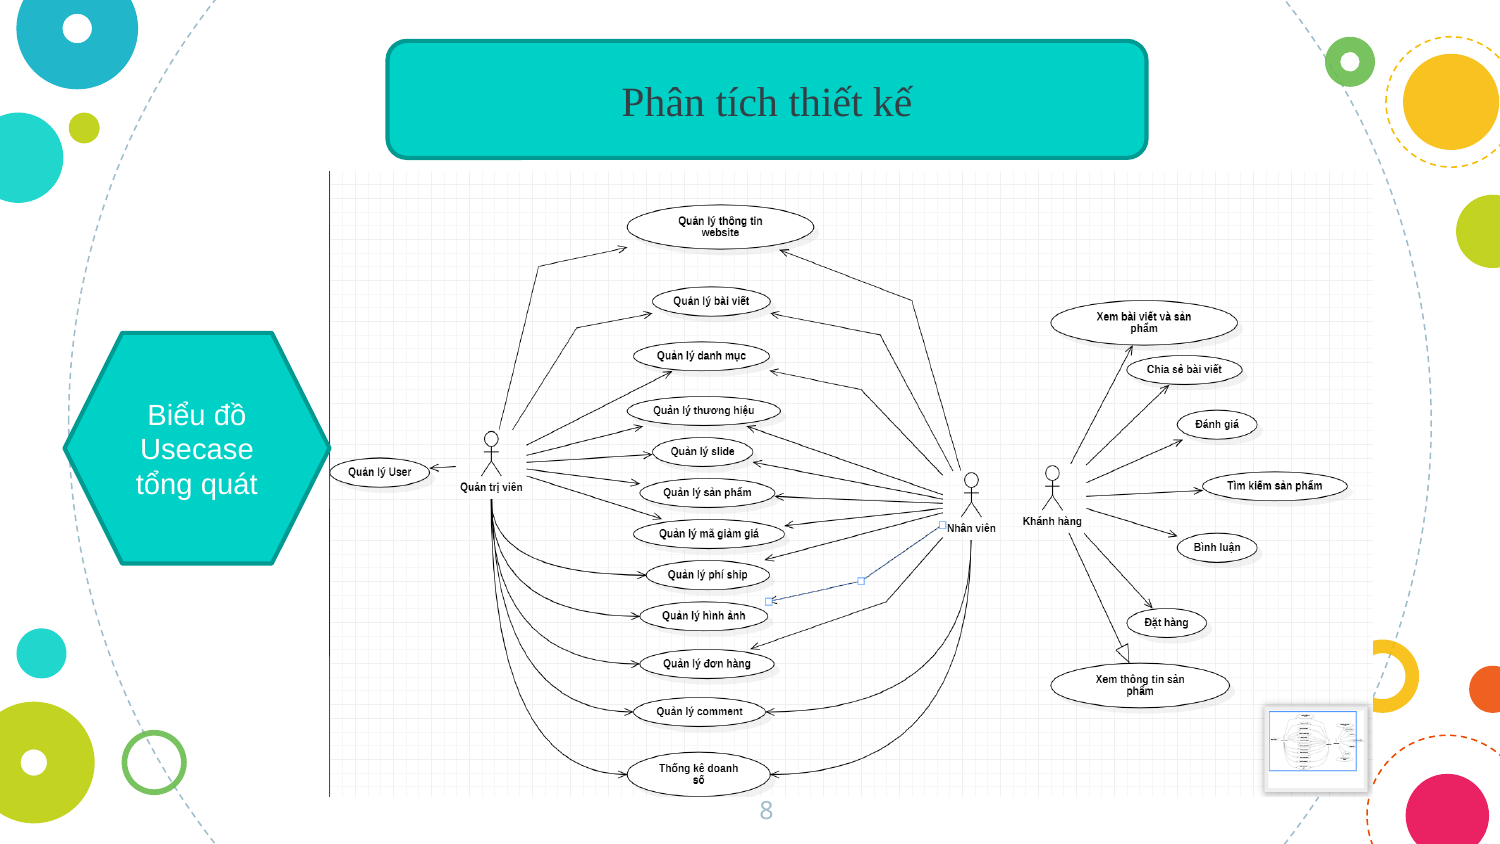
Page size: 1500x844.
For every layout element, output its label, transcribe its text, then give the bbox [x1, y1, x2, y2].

picture [329, 171, 1373, 797]
text_box Phân tích thiết kế [385, 38, 1149, 161]
text_box Biểu đồ Usecase tổng quát [62, 330, 324, 566]
slide_number 8 [711, 805, 789, 844]
